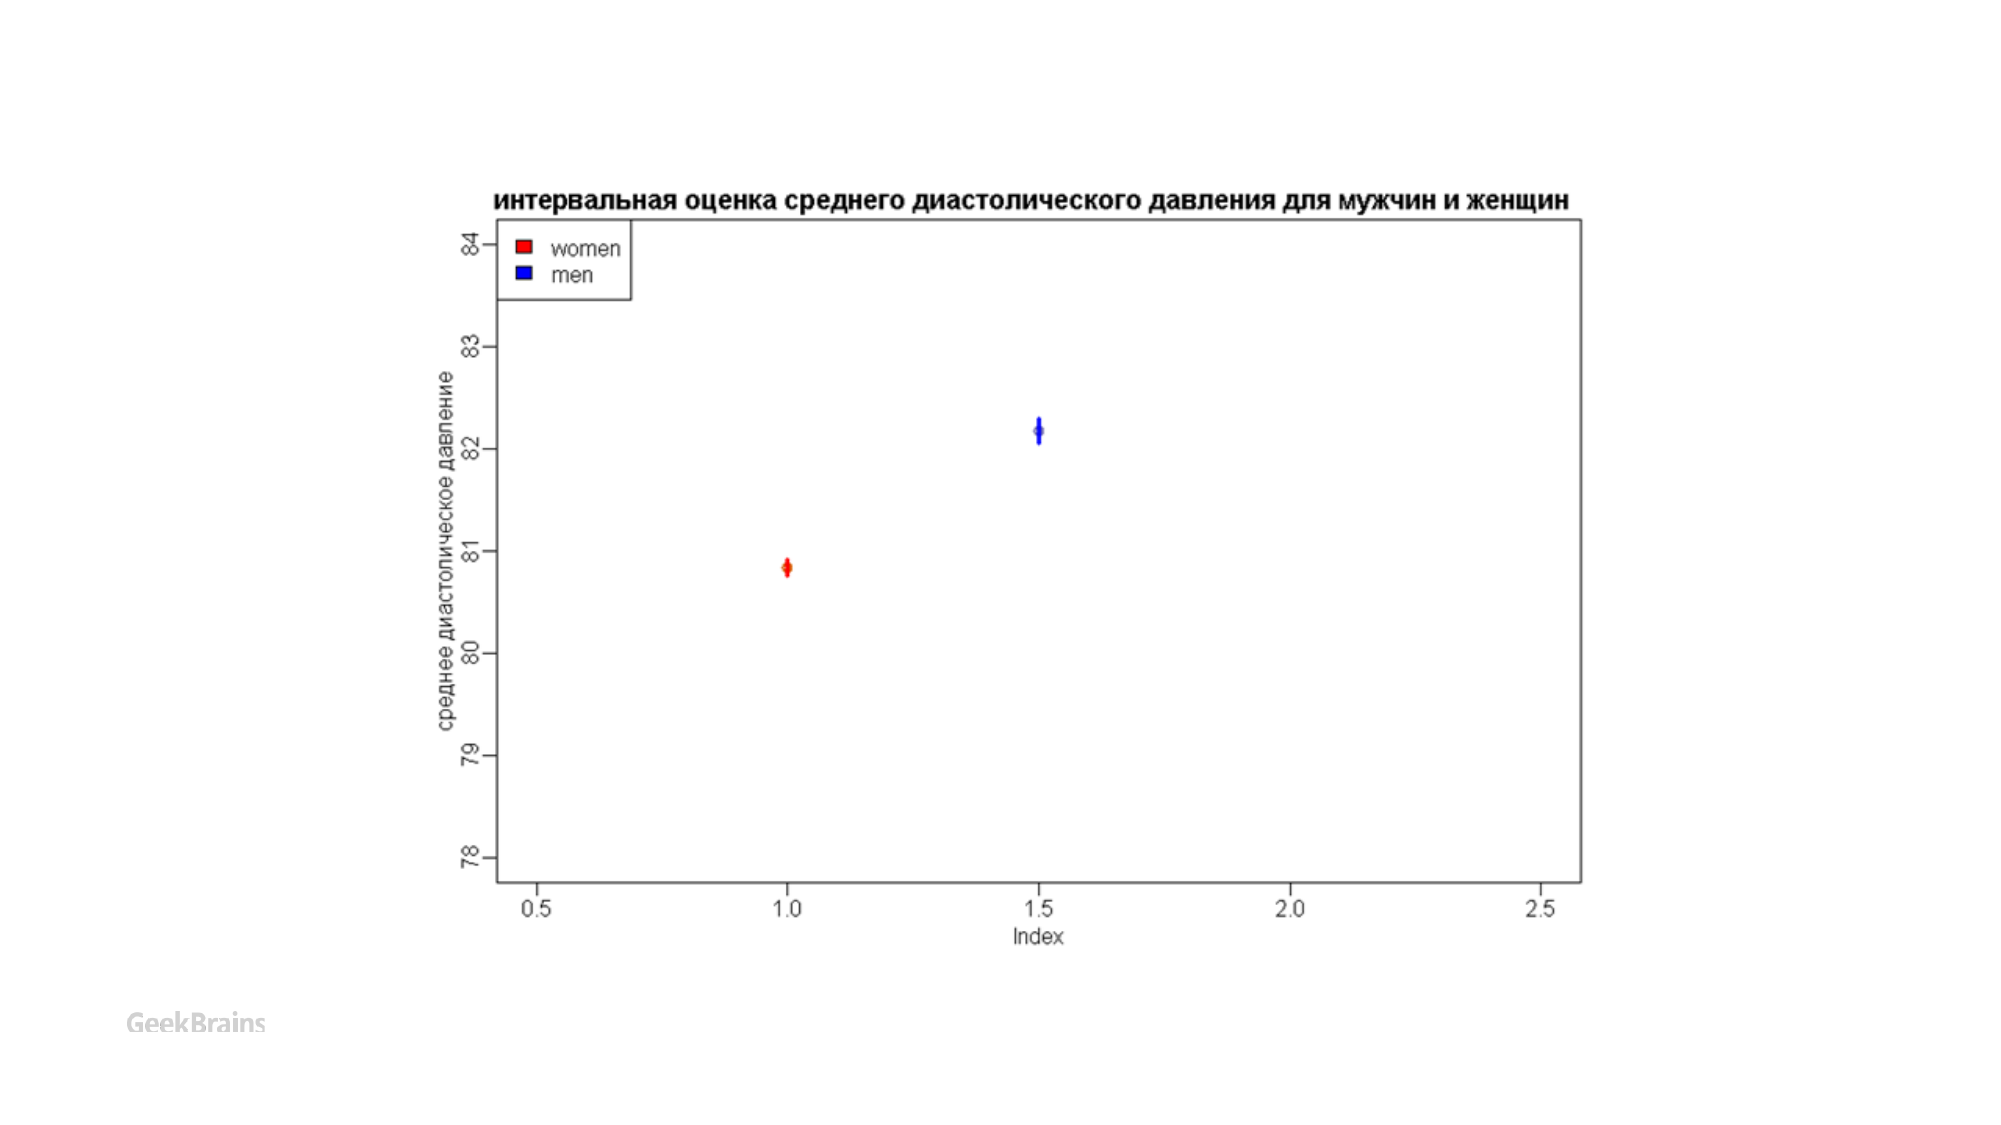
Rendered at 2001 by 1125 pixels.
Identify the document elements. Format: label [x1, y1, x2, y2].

picture [408, 170, 1592, 955]
